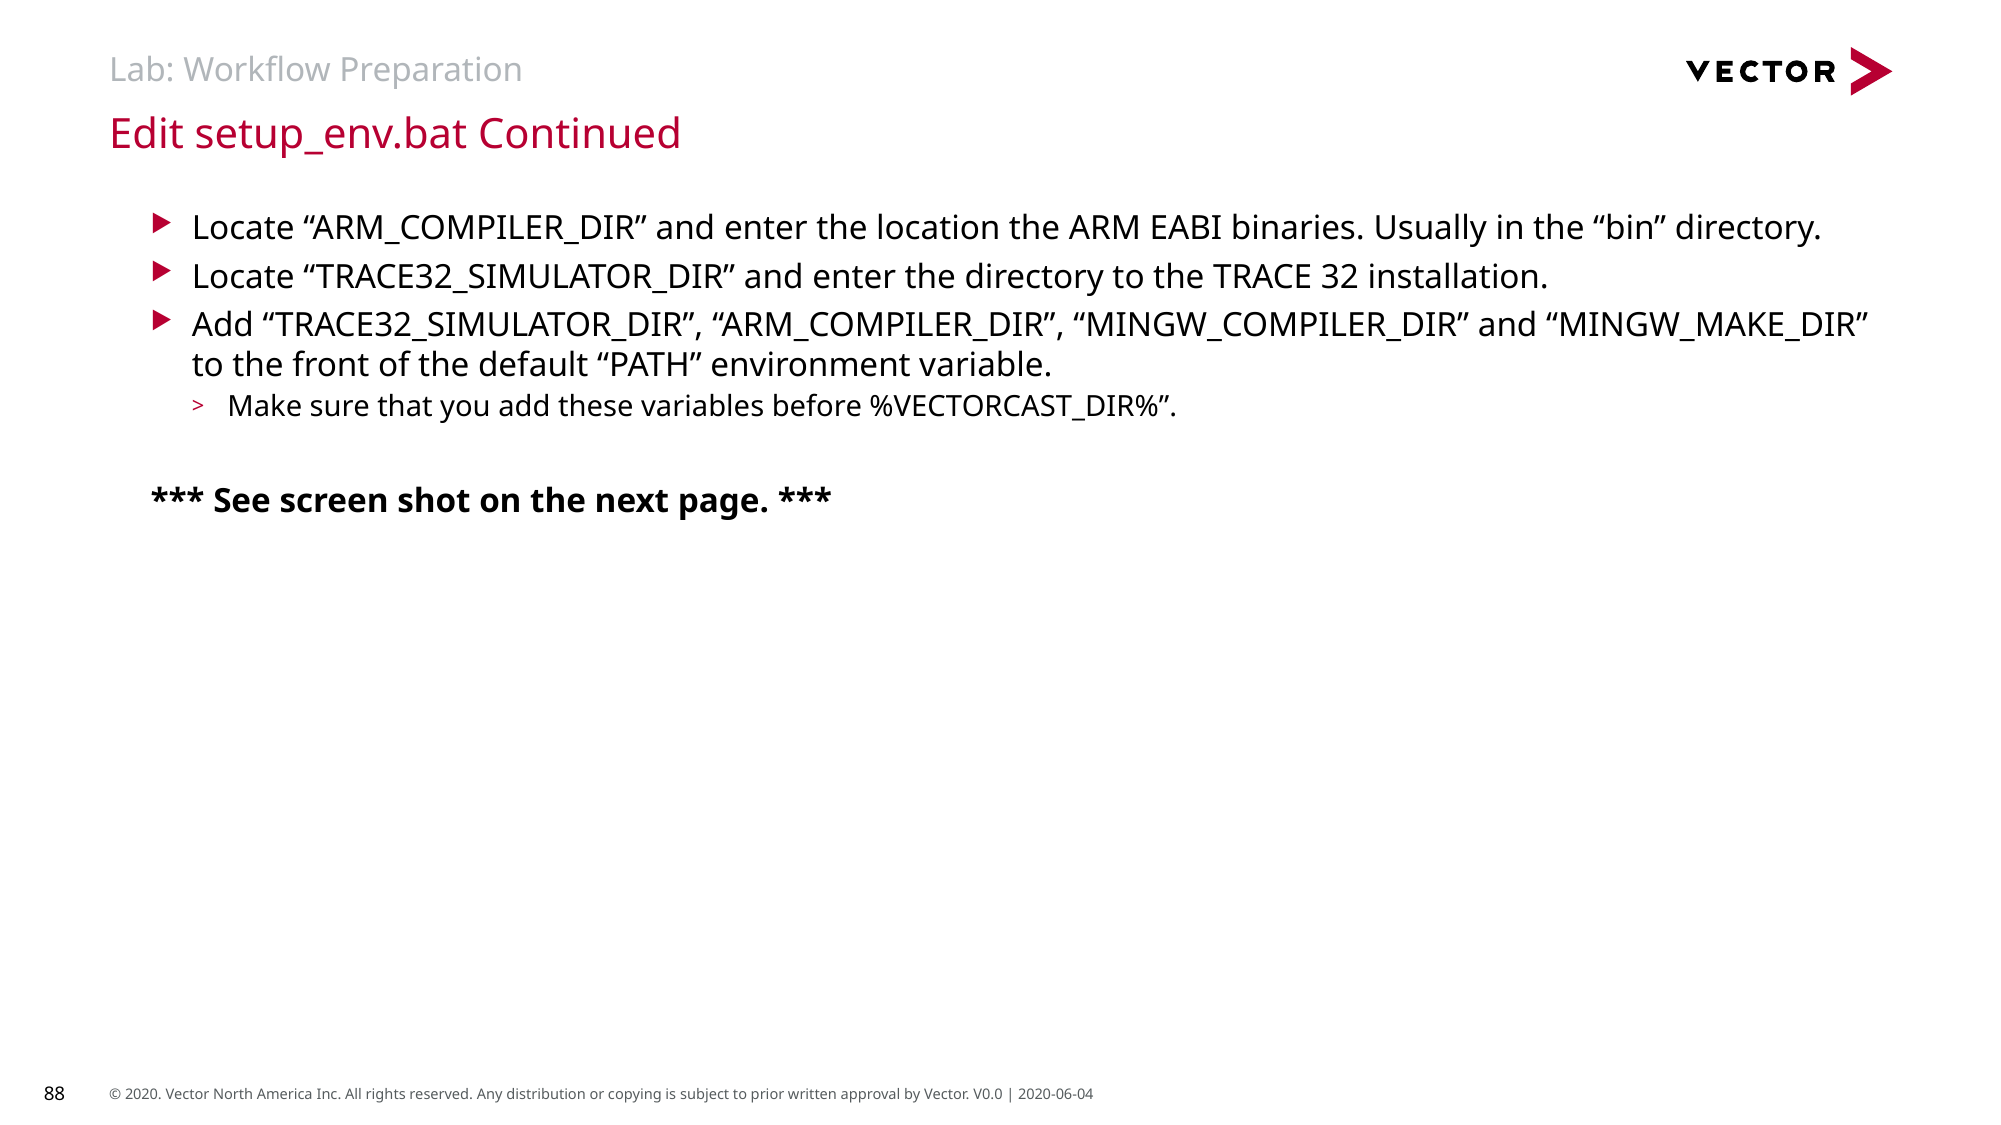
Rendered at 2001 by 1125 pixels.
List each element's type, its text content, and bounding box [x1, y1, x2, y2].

list Edit setup_env.bat Continued [109, 103, 1577, 157]
title Lab: Workflow Preparation [109, 41, 1577, 89]
list Locate “ARM_COMPILER_DIR” and enter the location the ARM EABI binaries. Usually in the “bin” directory. Locate “TRACE32_SIMULATOR_DIR” and enter the directory to the TRACE 32 installation. Add “TRACE32_SIMULATOR_DIR”, “ARM_COMPILER_DIR”, “MINGW_COMPILER_DIR” and “MINGW_MAKE_DIR” to the front of the default “PATH” environment variable. Make sure that you add these variables before %VECTORCAST_DIR%”. *** See screen shot on the next page. *** [109, 206, 1893, 1063]
